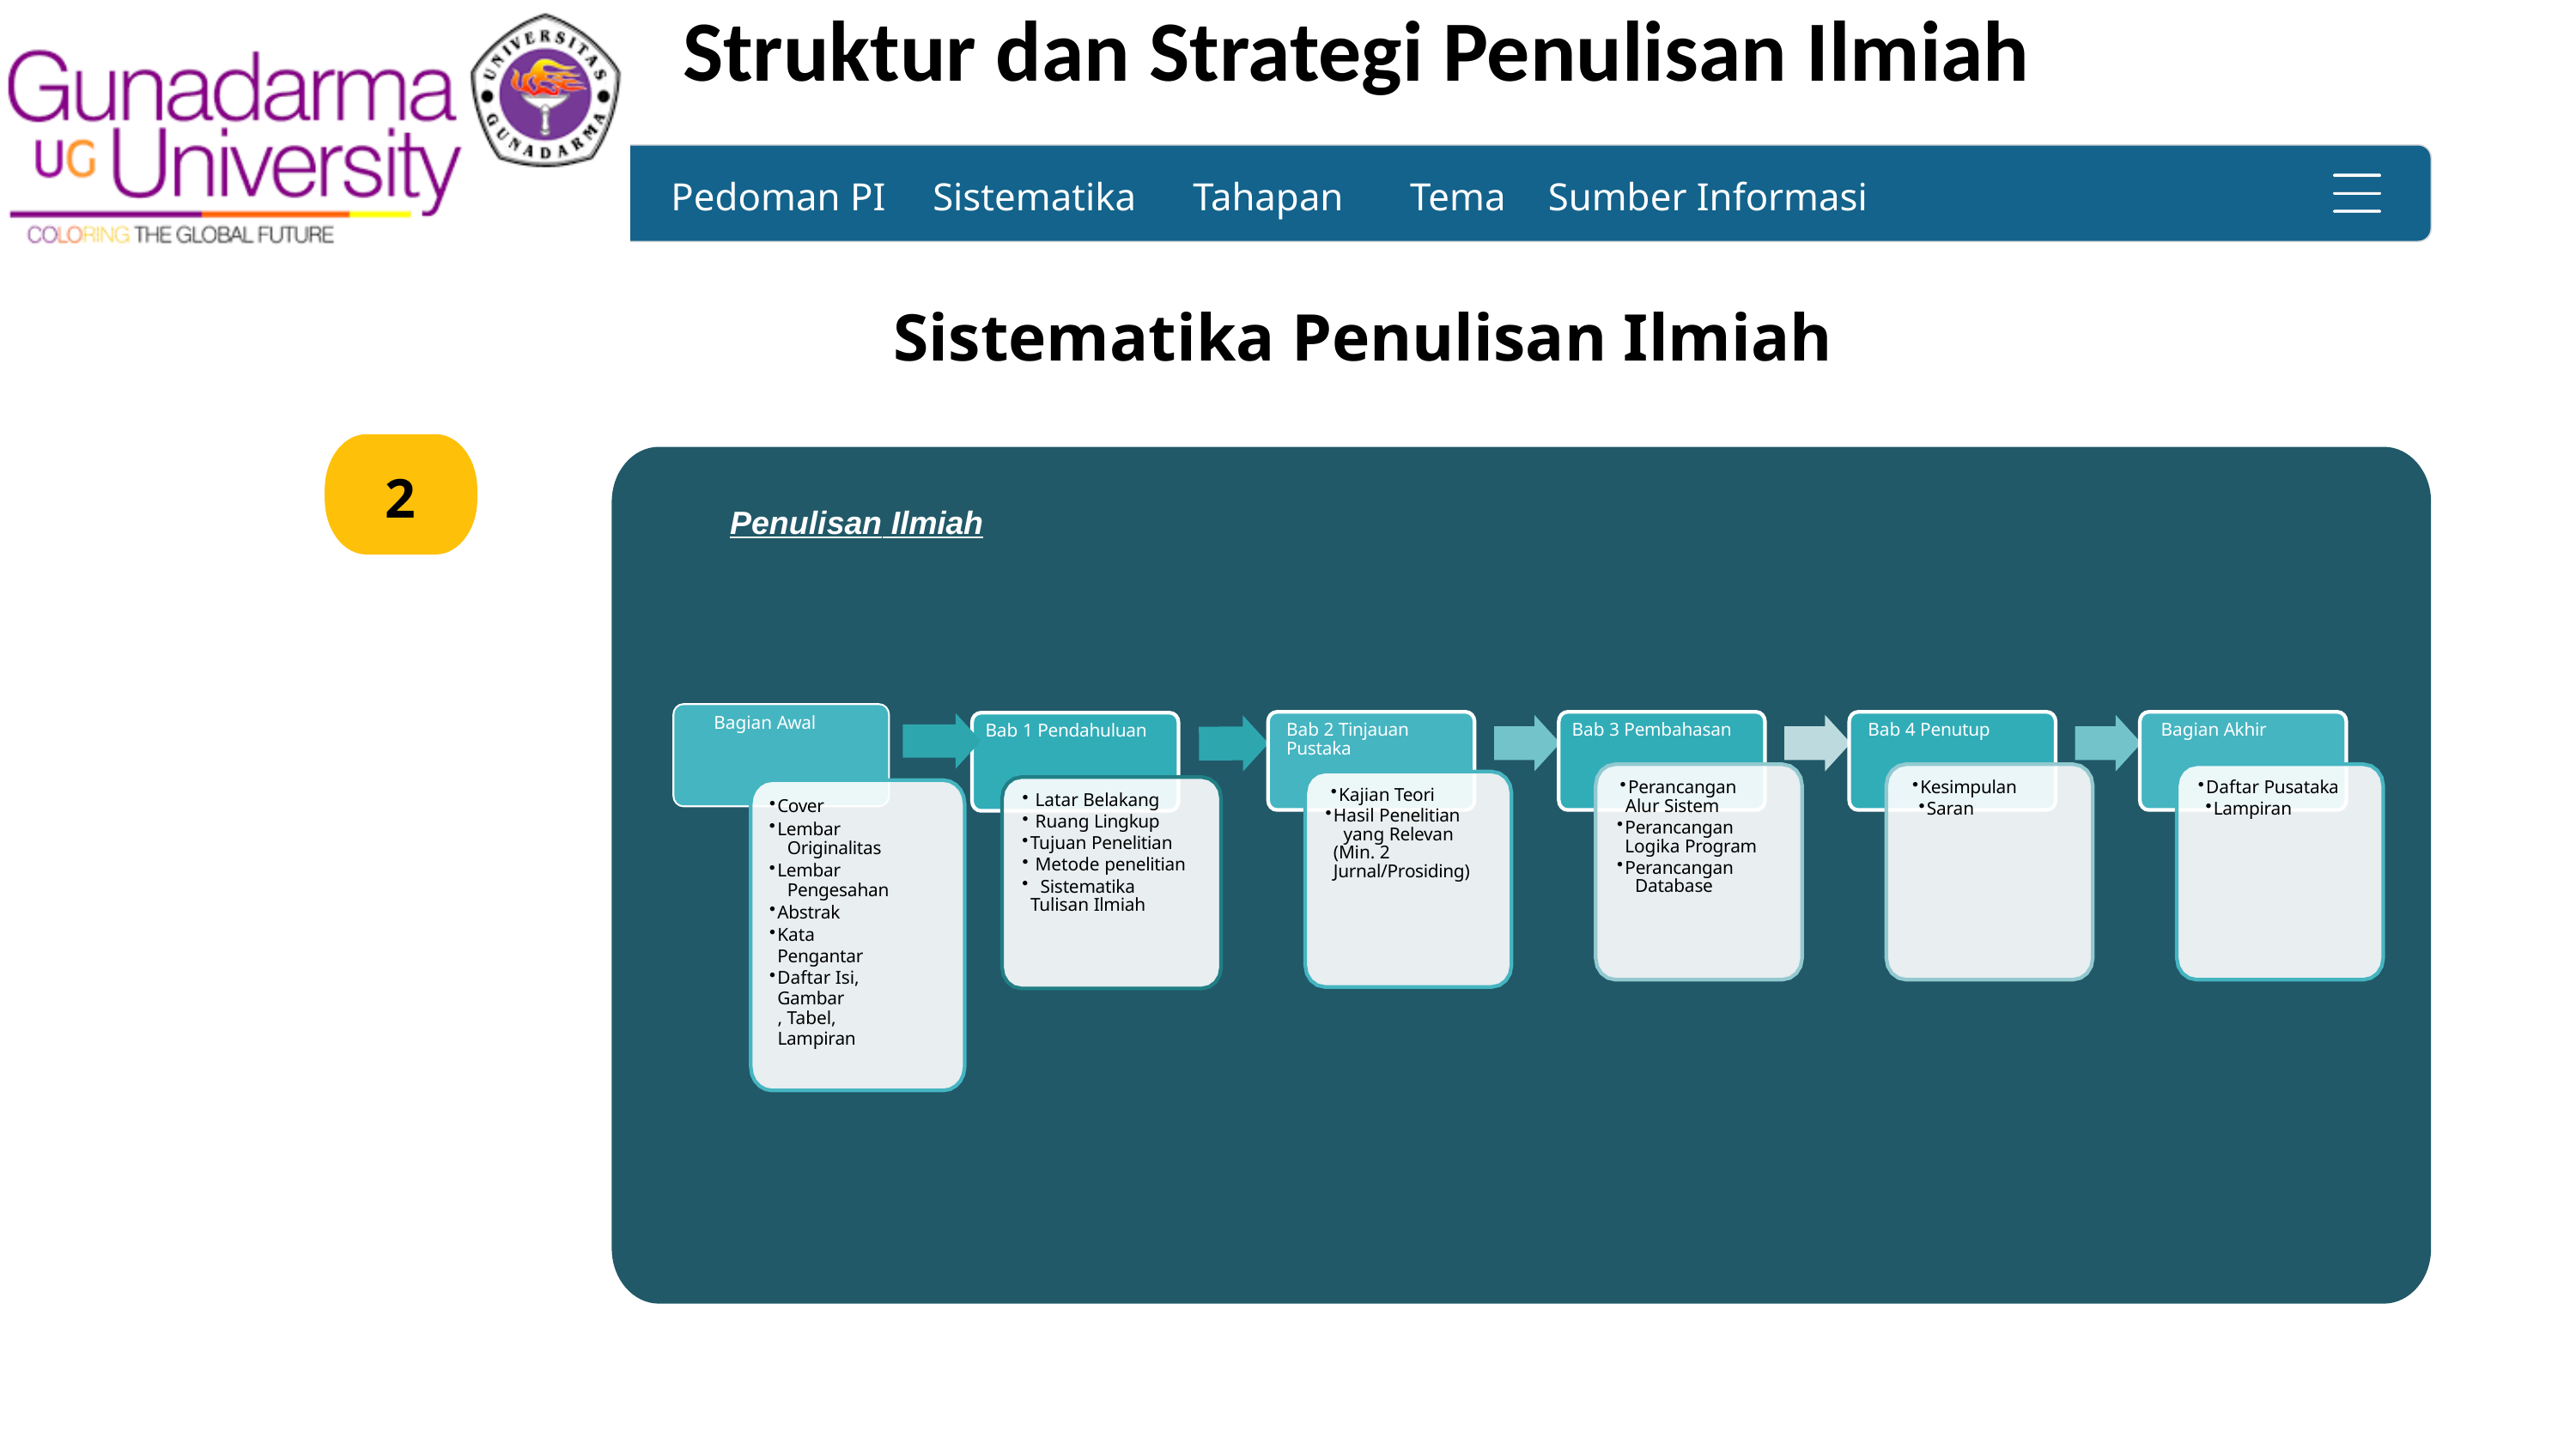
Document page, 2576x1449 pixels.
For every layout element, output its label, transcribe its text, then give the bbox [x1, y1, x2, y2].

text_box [2174, 761, 2386, 983]
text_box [1303, 768, 1515, 990]
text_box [1556, 709, 1768, 813]
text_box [579, 165, 1871, 216]
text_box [750, 779, 965, 1091]
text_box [324, 408, 478, 555]
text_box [634, 144, 2432, 242]
text_box Struktur dan Strategi Penulisan Ilmiah [683, 38, 2374, 99]
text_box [2137, 709, 2349, 813]
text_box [671, 702, 891, 809]
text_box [1266, 709, 1478, 813]
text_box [999, 774, 1224, 991]
text_box Sistematika Penulisan Ilmiah [893, 313, 2075, 374]
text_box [1884, 761, 2096, 983]
picture [0, 8, 630, 270]
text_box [1593, 761, 1805, 983]
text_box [1846, 709, 2058, 813]
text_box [611, 394, 2432, 1304]
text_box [969, 710, 1182, 814]
